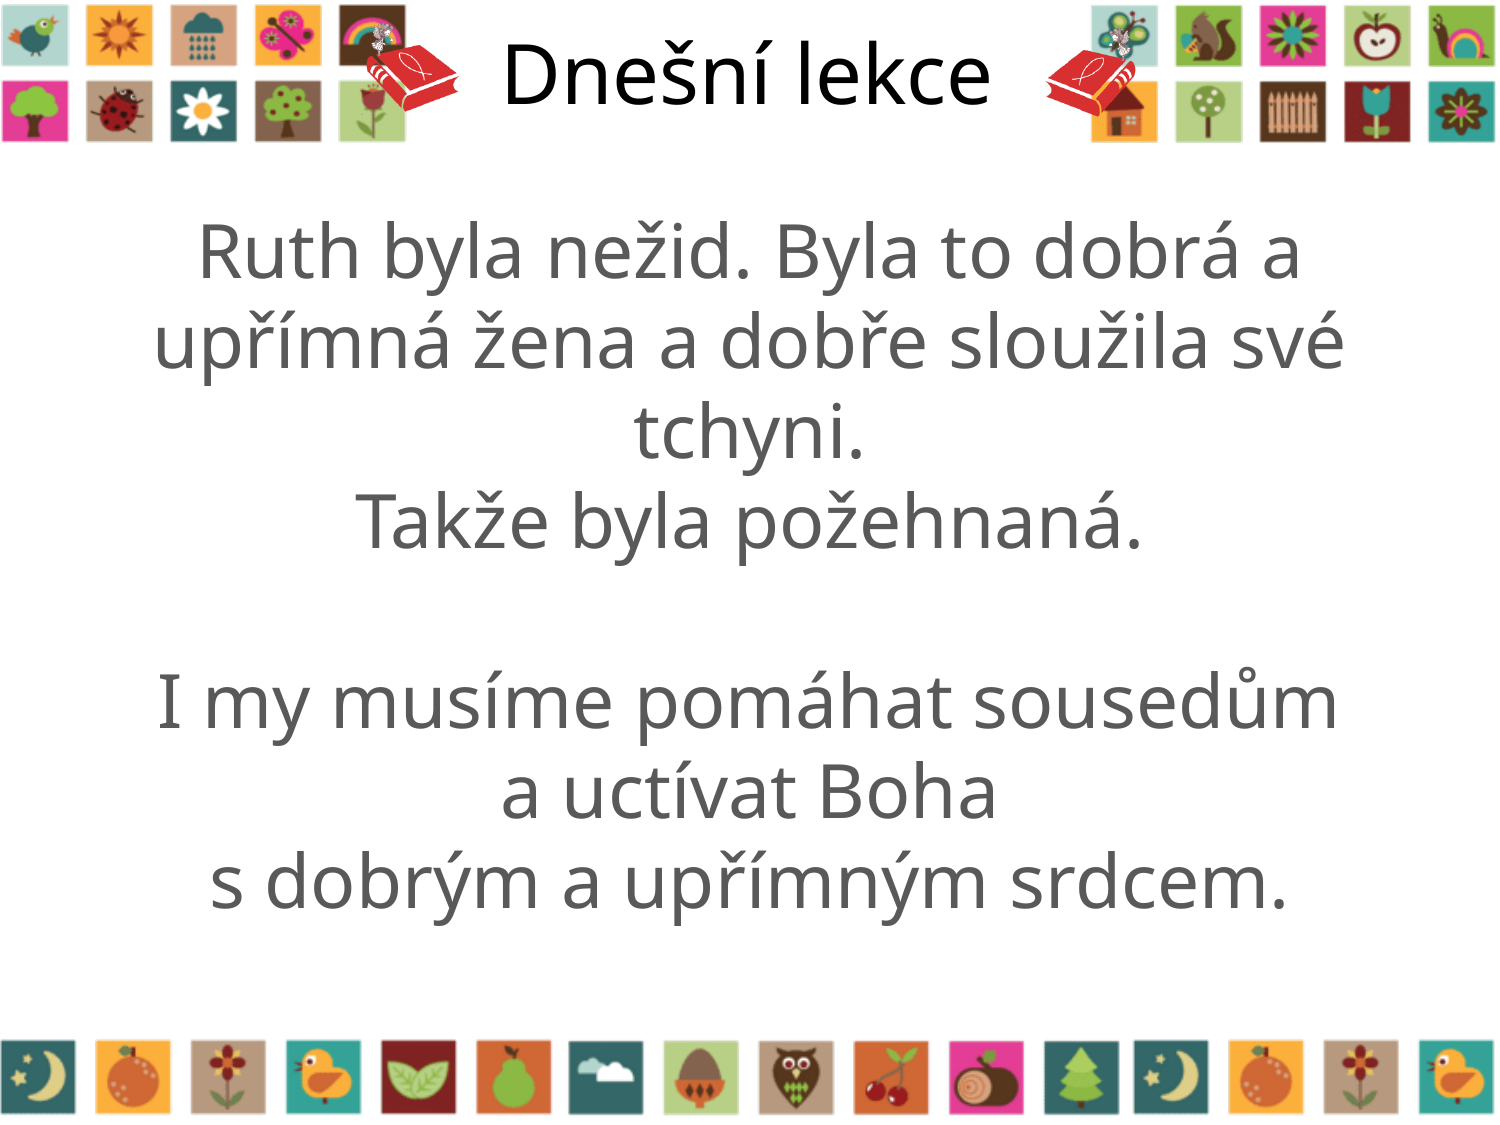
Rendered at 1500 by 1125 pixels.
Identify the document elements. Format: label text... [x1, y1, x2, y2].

text_box Dnešní lekce [425, 13, 1077, 129]
text_box Ruth byla nežid. Byla to dobrá a upřímná žena a dobře sloužila své tchyni. Takže byla požehnaná. I my musíme pomáhat sousedům a uctívat Boha s dobrým a upřímným srdcem. [76, 196, 1424, 931]
picture [1014, 3, 1500, 150]
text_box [0, 1028, 1500, 1118]
picture [0, 3, 491, 150]
